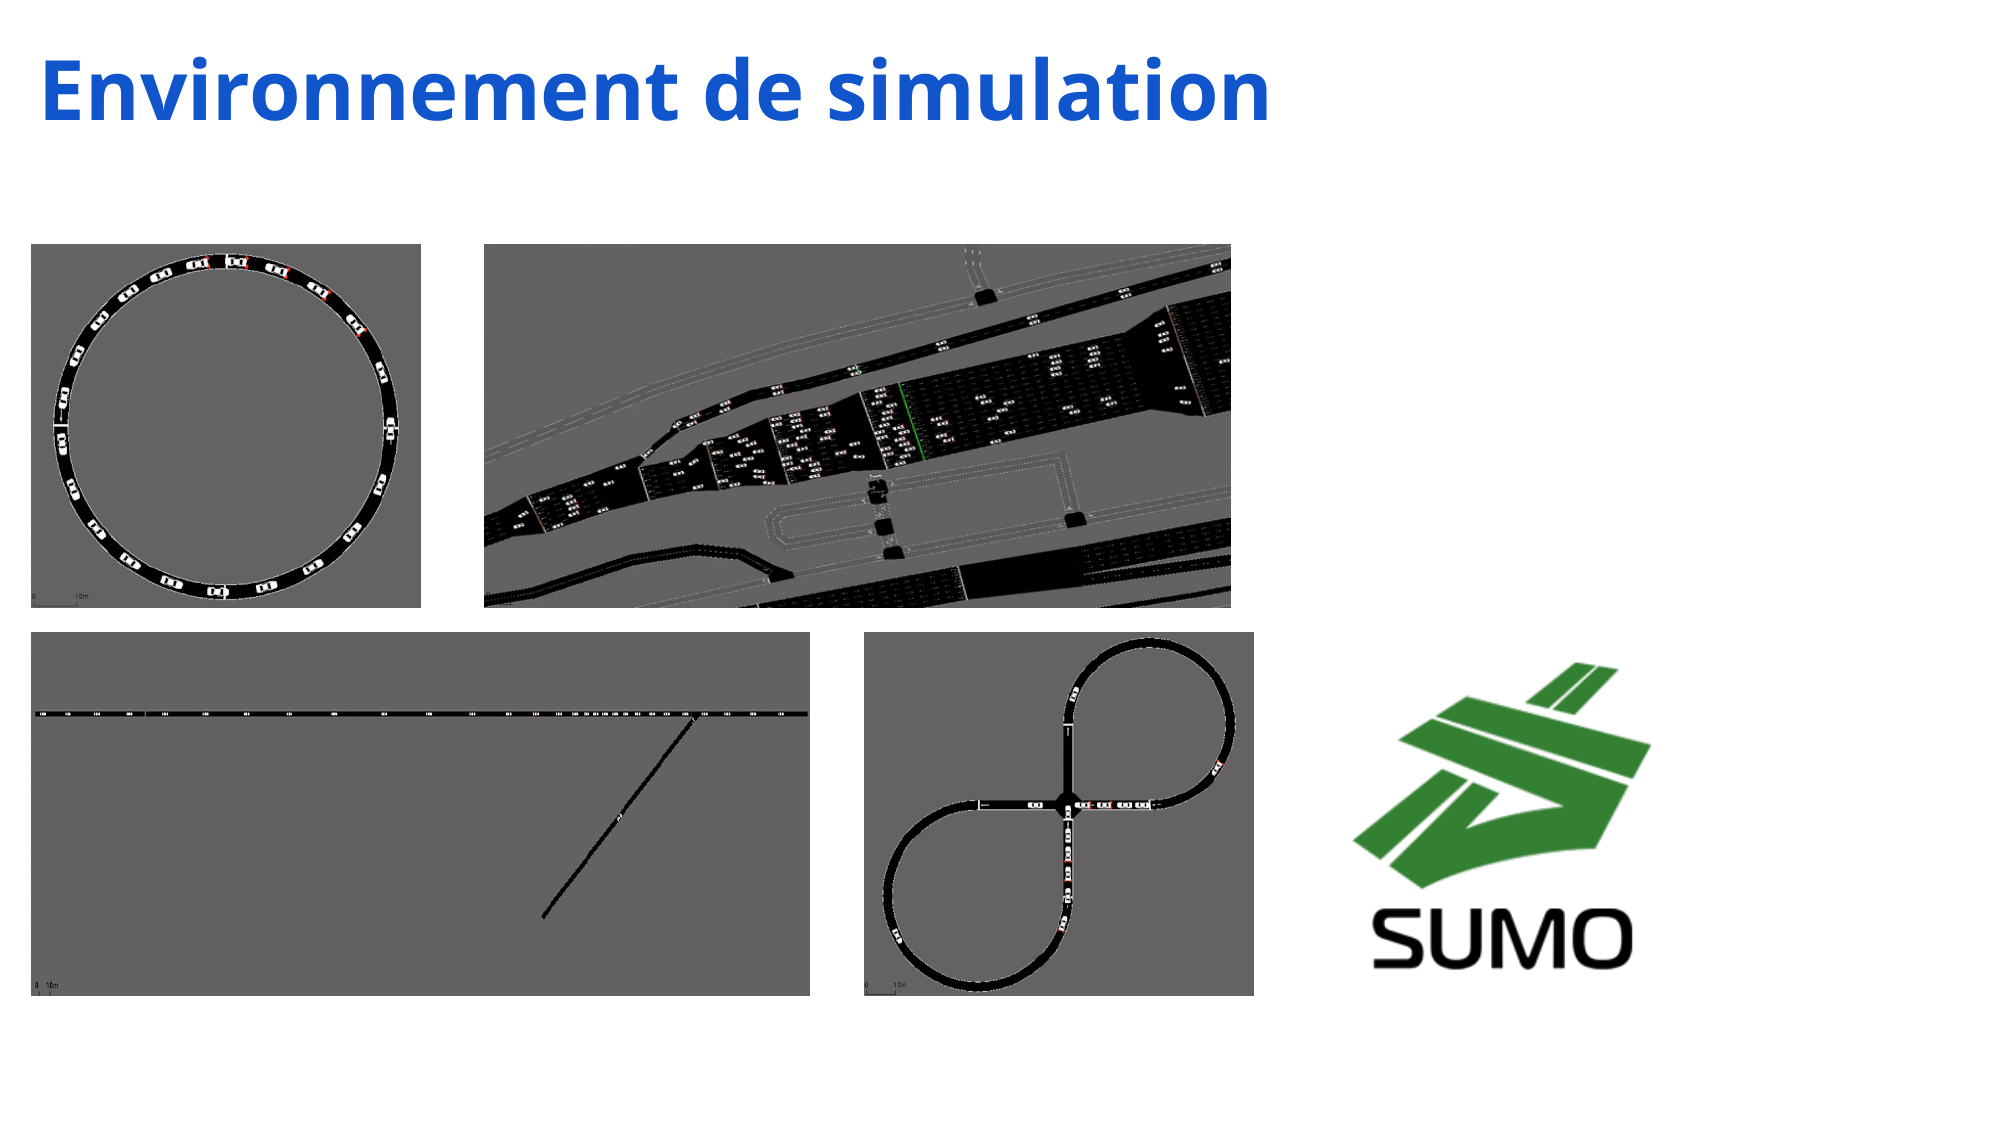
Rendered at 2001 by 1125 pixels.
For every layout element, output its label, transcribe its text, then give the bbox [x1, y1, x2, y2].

title Environnement de simulation [31, 40, 1443, 258]
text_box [31, 244, 1255, 996]
picture [1346, 660, 1660, 974]
